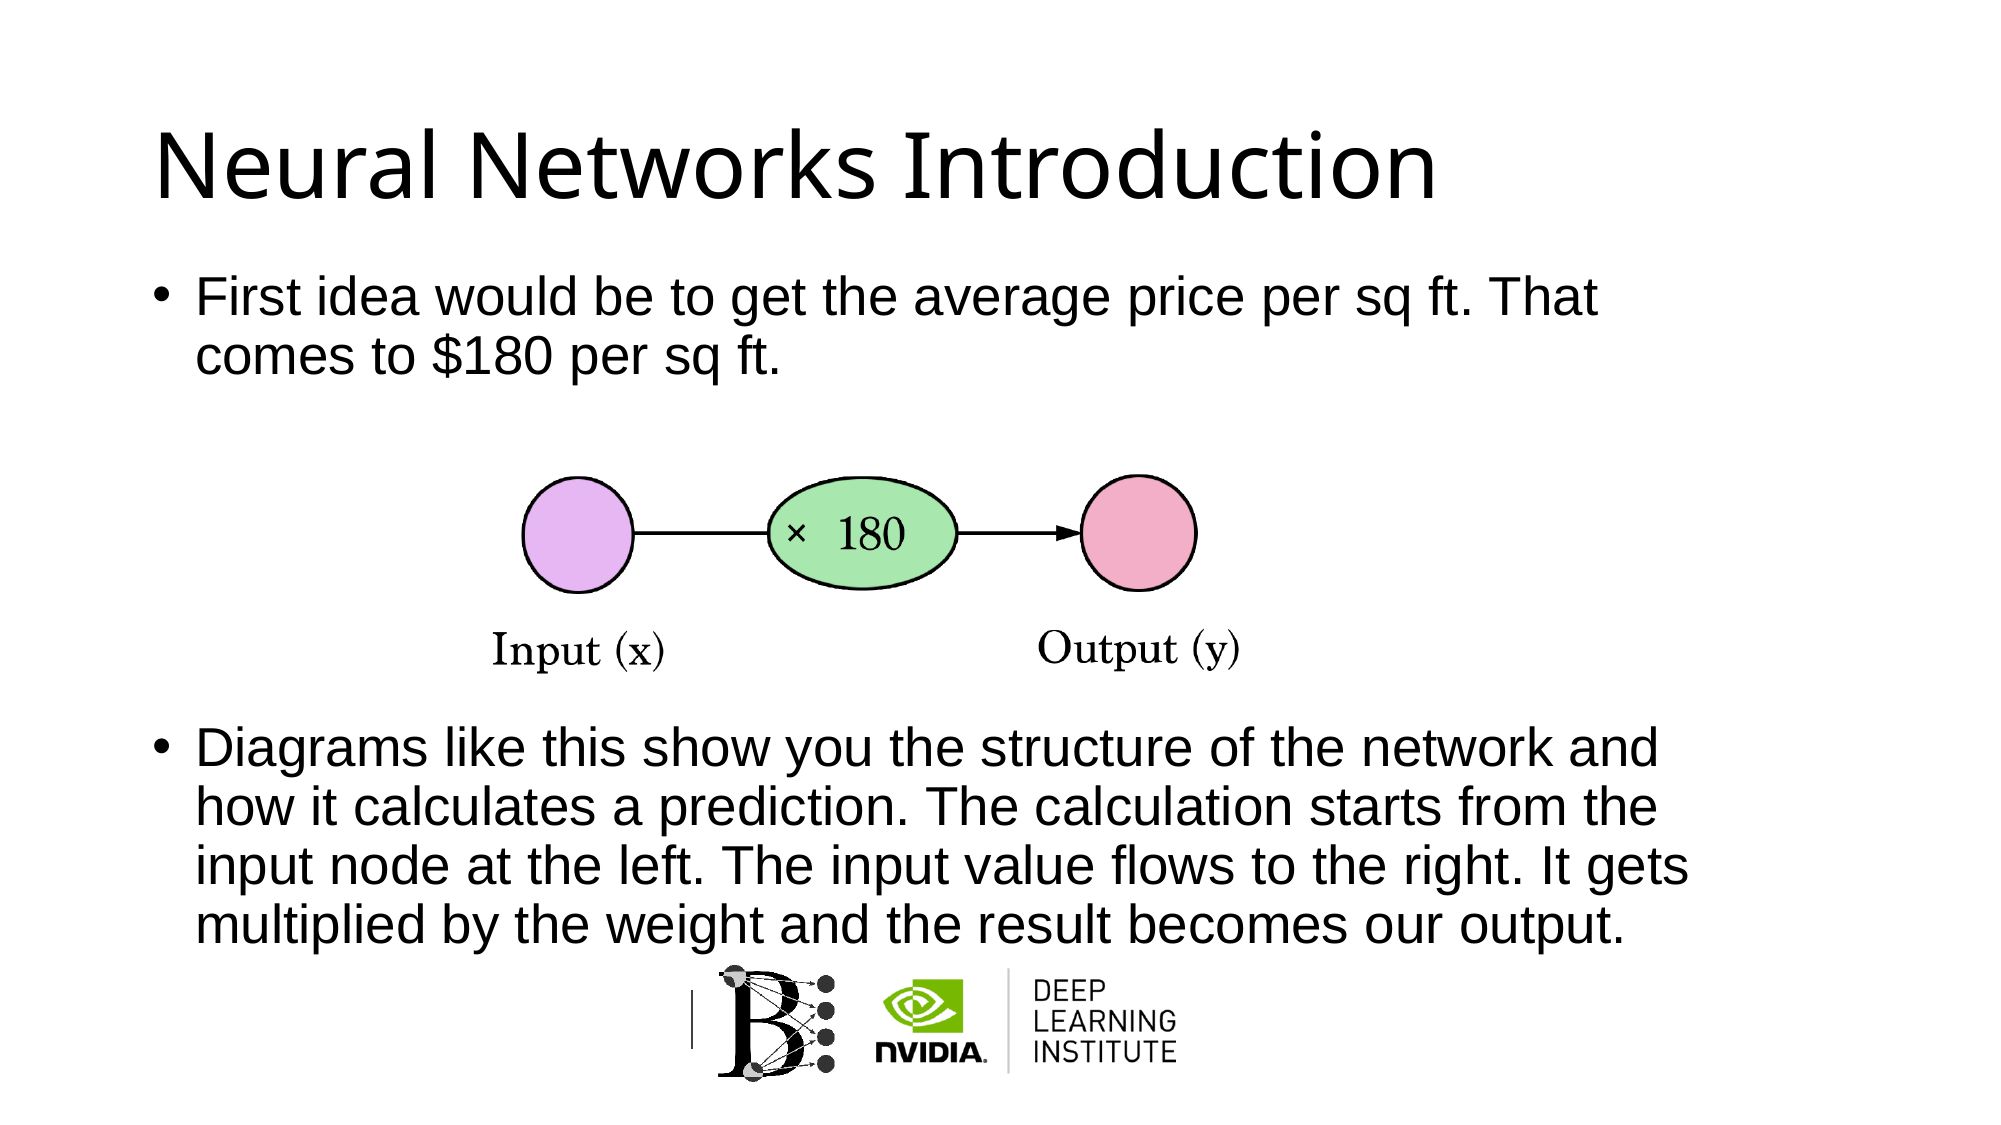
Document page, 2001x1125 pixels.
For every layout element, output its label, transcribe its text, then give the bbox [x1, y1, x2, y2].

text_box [691, 950, 850, 1095]
list First idea would be to get the average price per sq ft. That comes to $180 per sq ft. Diagrams like this show you the structure of the network and how it calculates a prediction. The calculation starts from the input node at the left. The input value flows to the right. It gets multiplied by the weight and the result becomes our output. [137, 260, 1774, 975]
picture [476, 431, 1250, 711]
picture [862, 950, 1189, 1095]
title Neural Networks Introduction [137, 59, 1863, 278]
